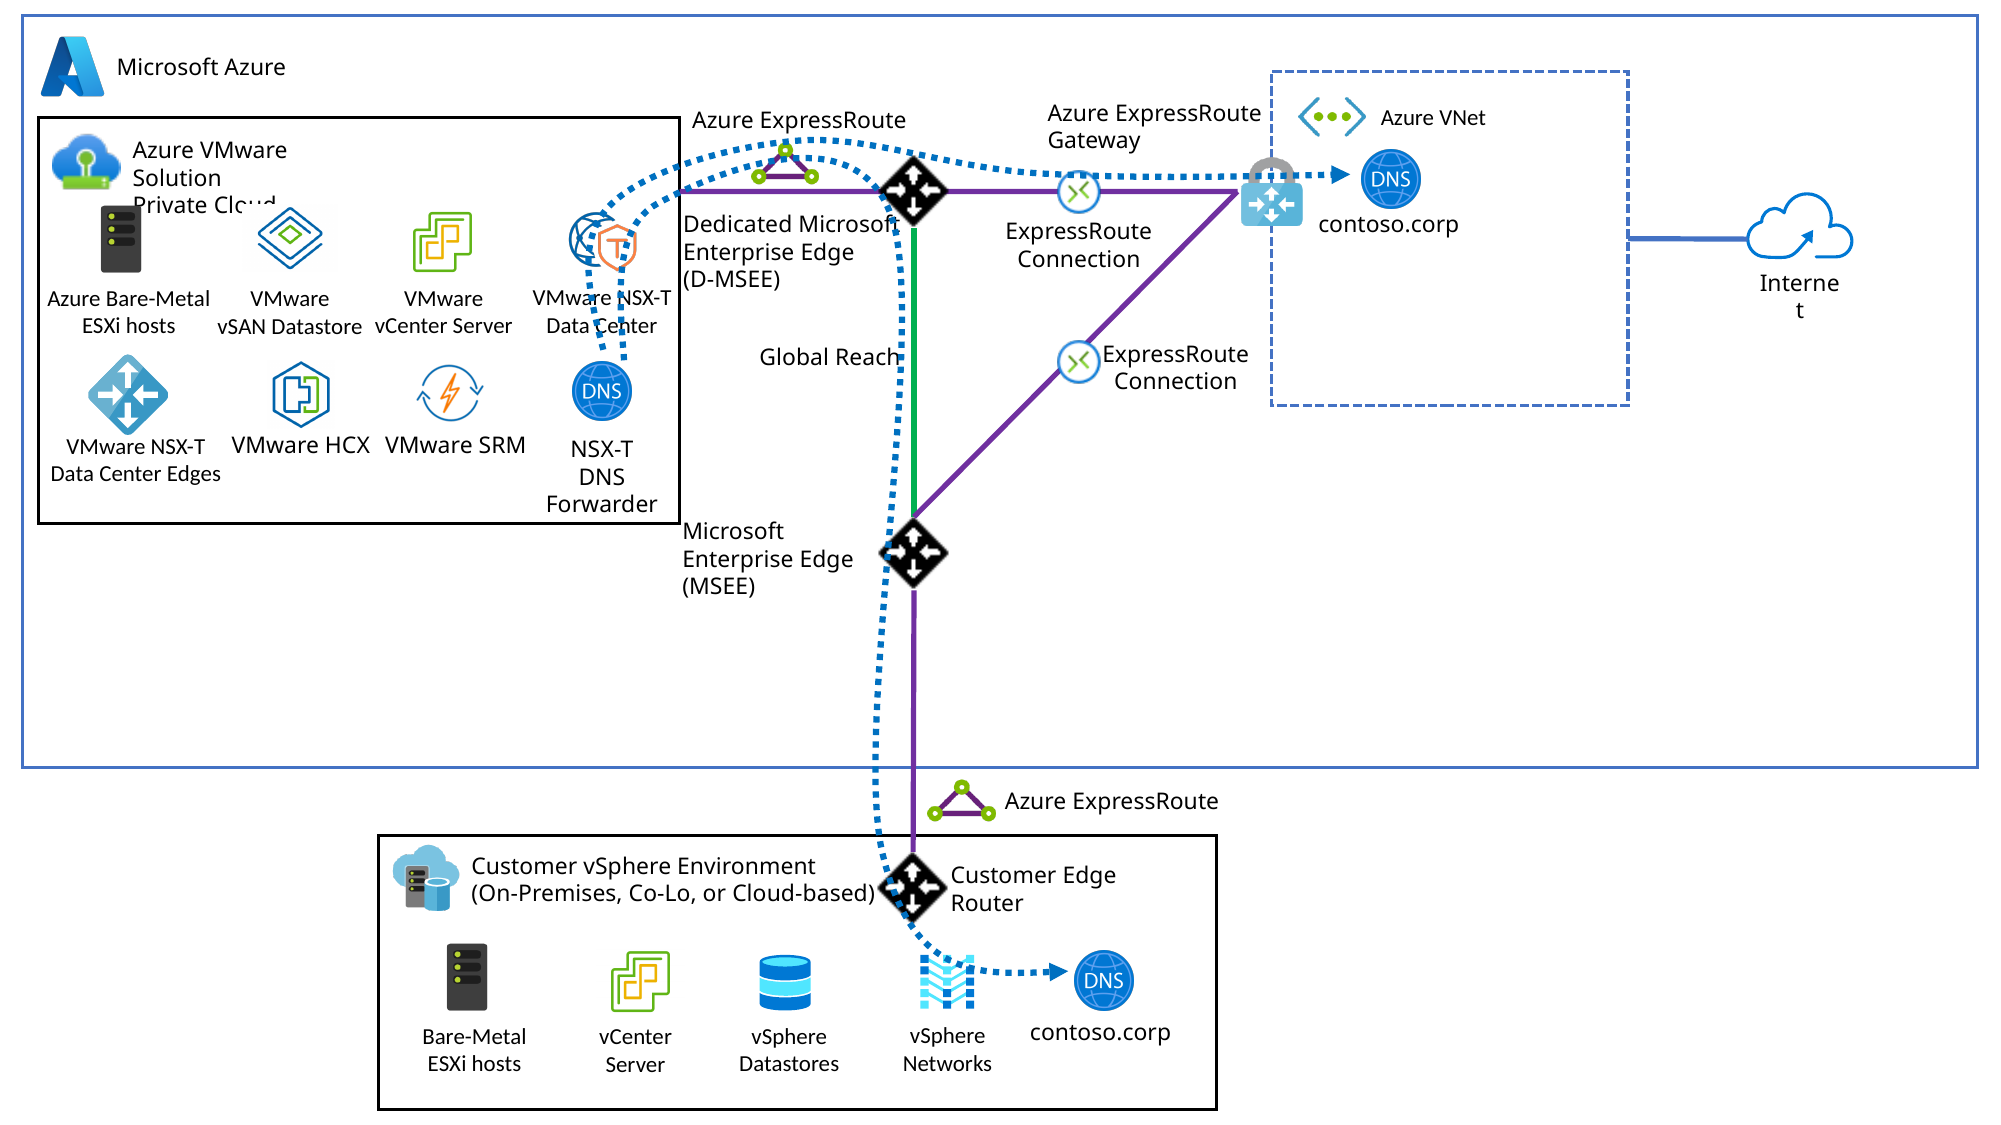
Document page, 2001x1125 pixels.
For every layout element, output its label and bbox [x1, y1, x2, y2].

text_box [22, 15, 1978, 1110]
